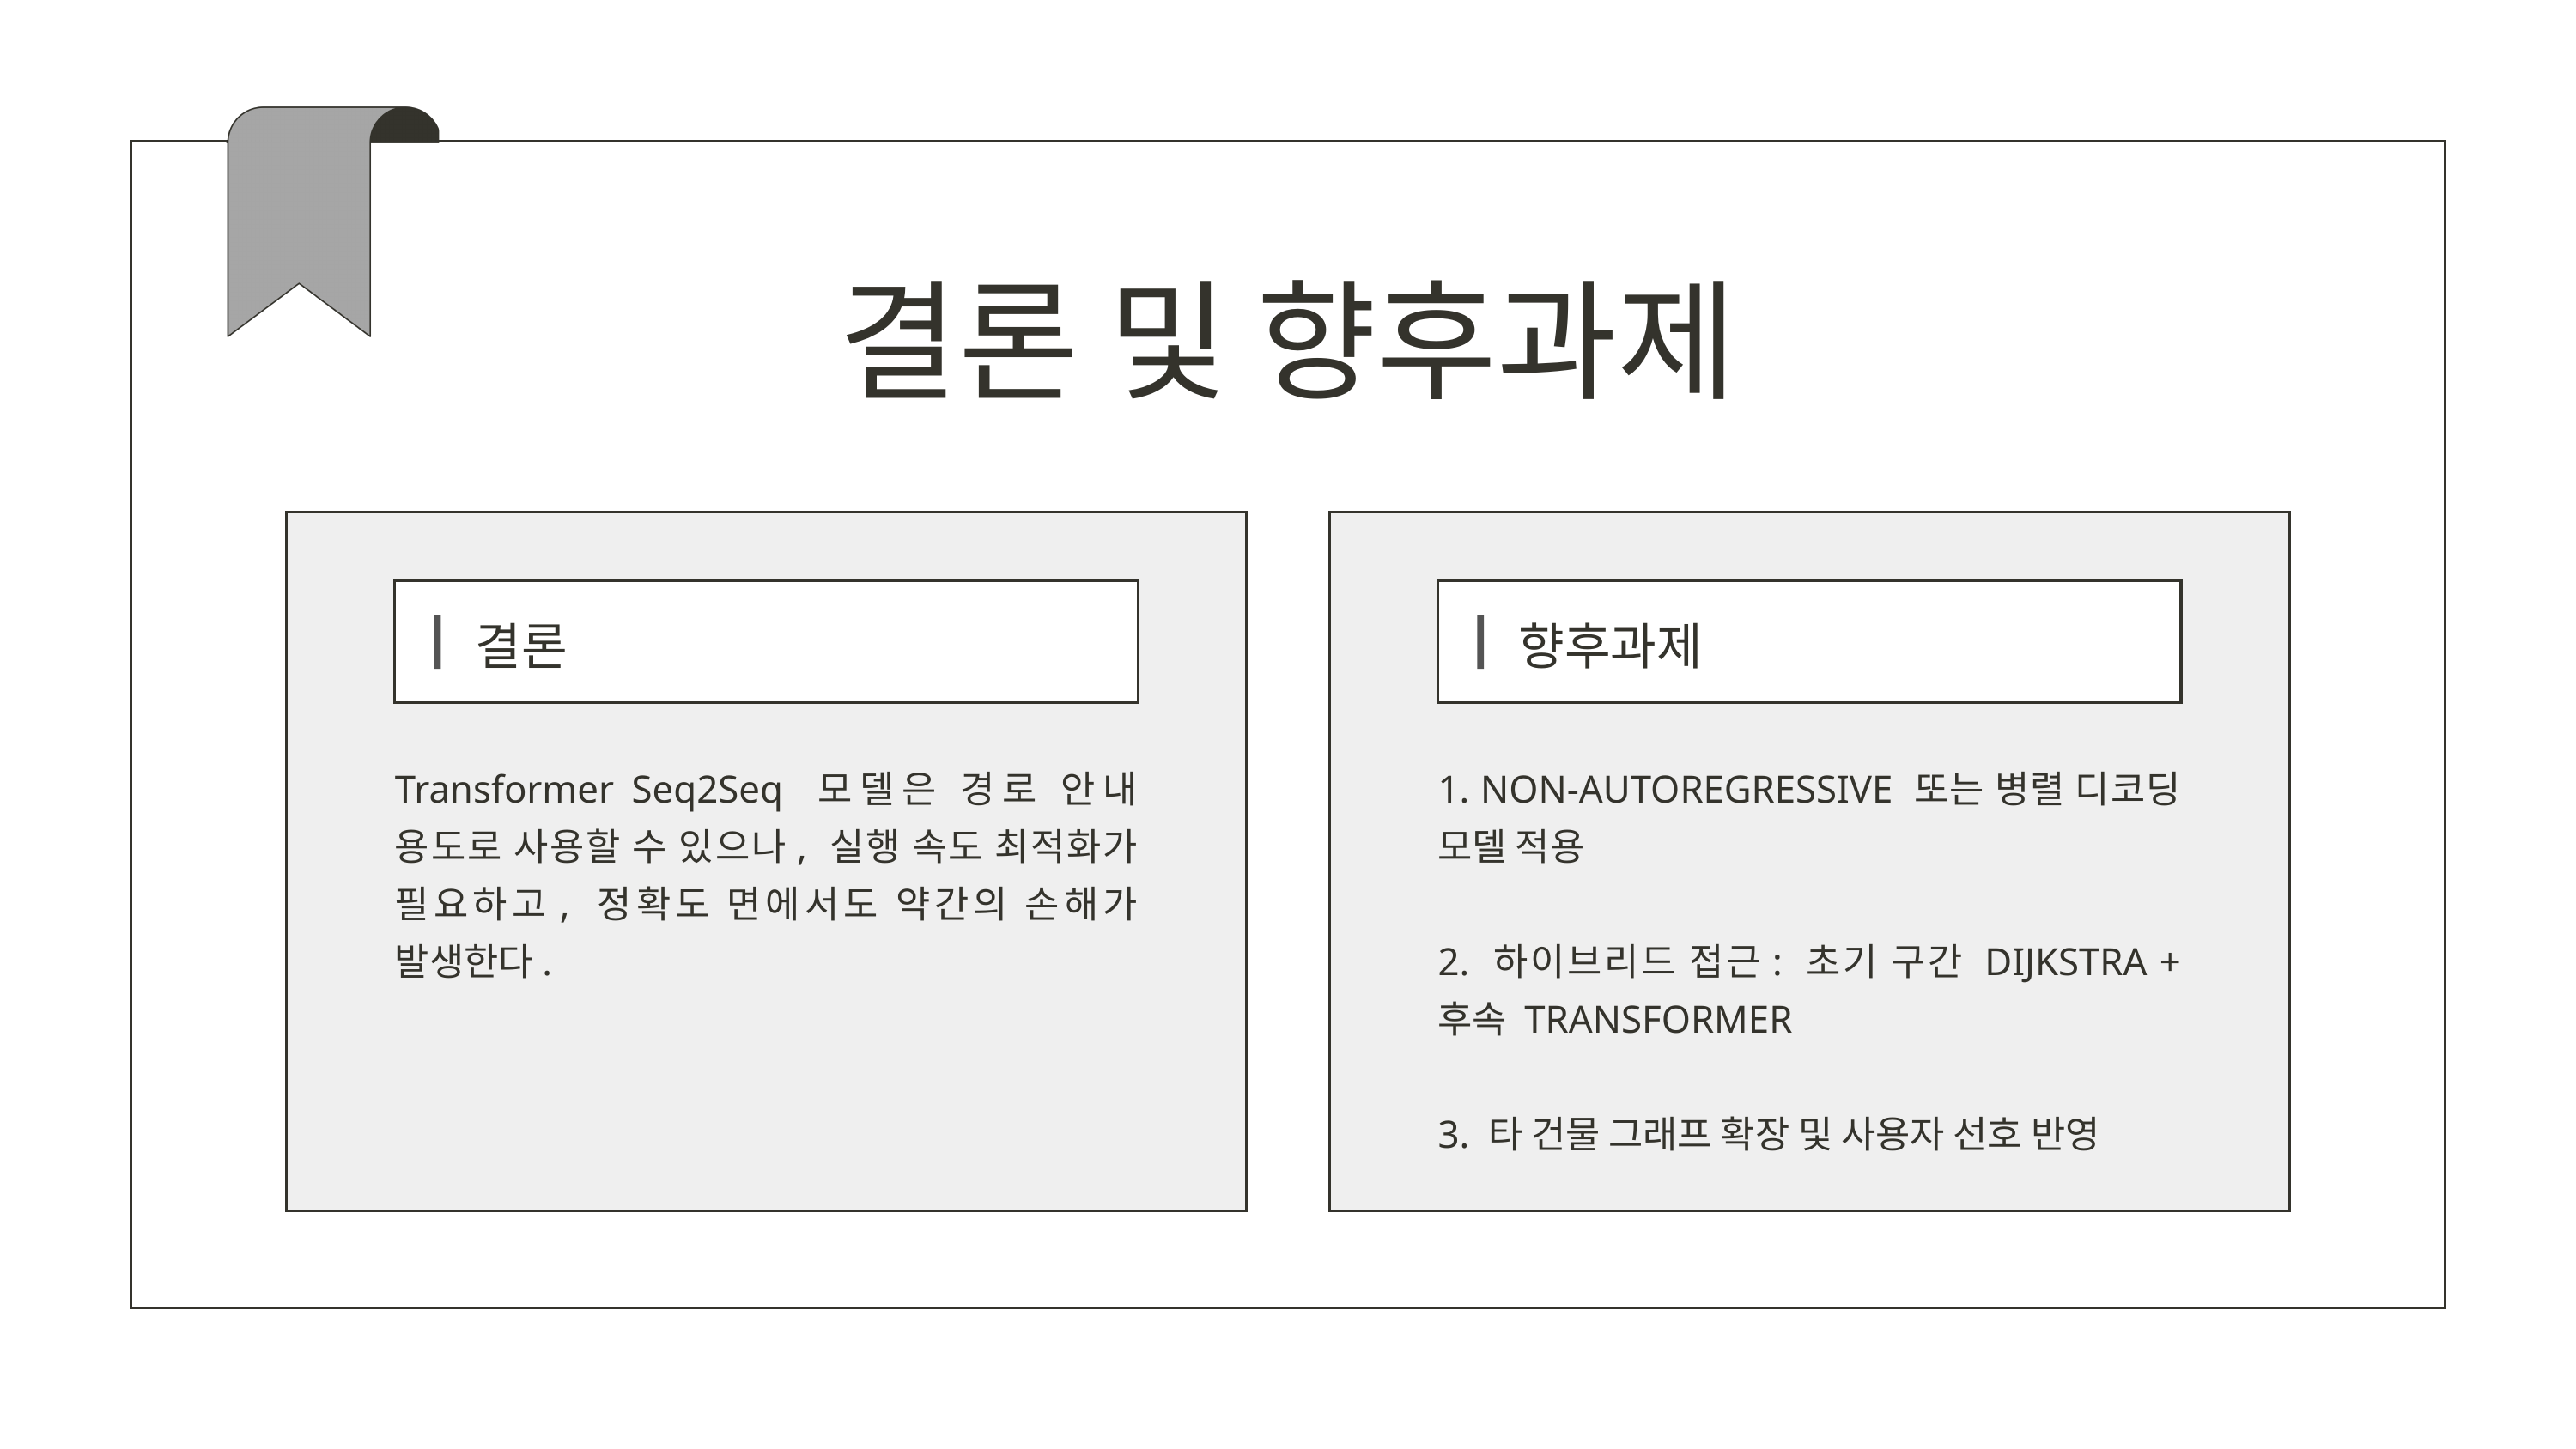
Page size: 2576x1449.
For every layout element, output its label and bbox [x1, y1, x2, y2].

text_box [226, 106, 440, 138]
text_box [1328, 512, 2290, 1211]
text_box [394, 580, 1139, 704]
text_box [286, 512, 1248, 1211]
text_box [1437, 580, 2182, 704]
text_box [131, 140, 2445, 1308]
